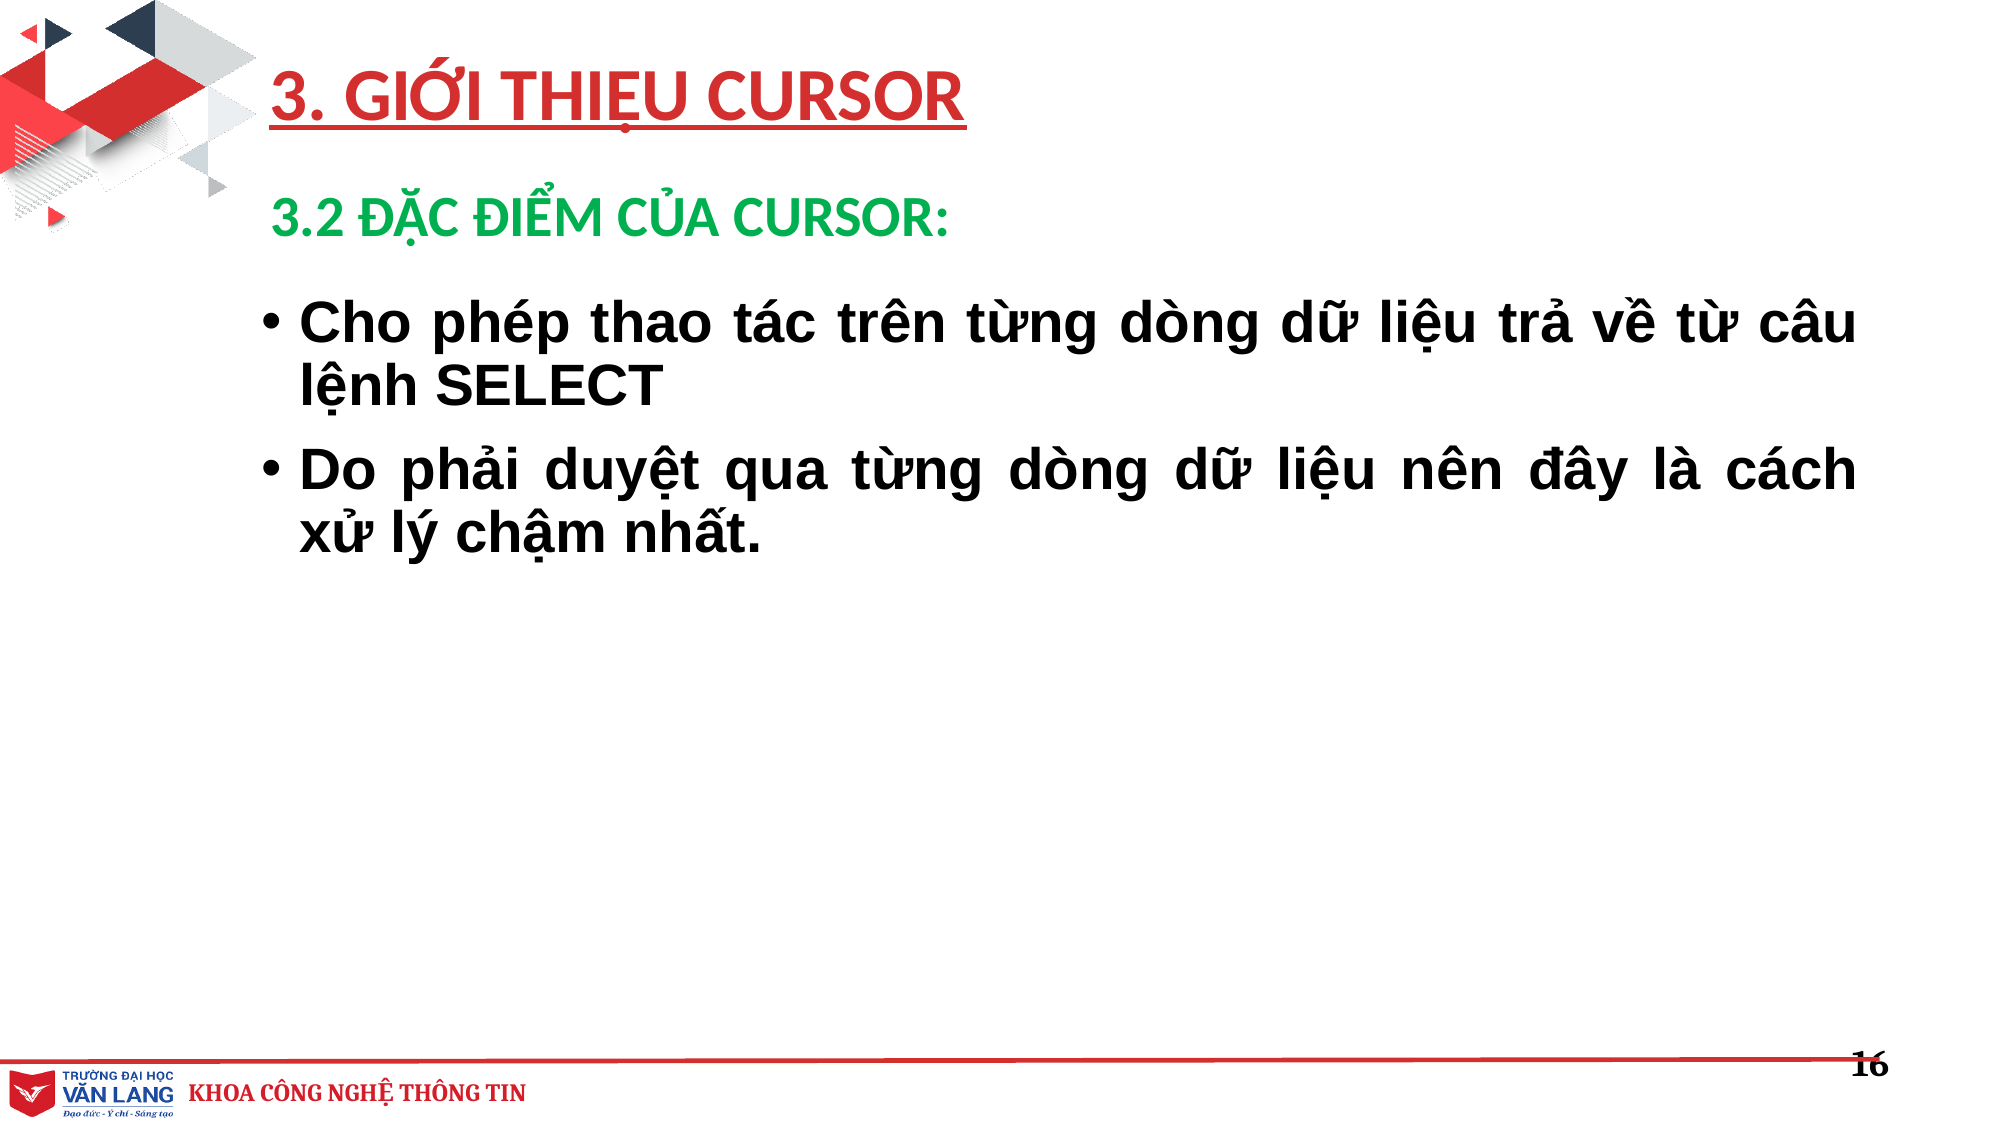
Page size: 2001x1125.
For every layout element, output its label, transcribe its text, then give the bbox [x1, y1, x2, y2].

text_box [250, 38, 986, 157]
text_box Cho phép thao tác trên từng dòng dữ liệu trả về từ câu lệnh SELECT Do phải duyệt qua từng dòng dữ liệu nên đây là cách xử lý chậm nhất. [247, 285, 1875, 919]
picture [8, 1069, 173, 1118]
picture [0, 0, 256, 233]
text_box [246, 170, 970, 257]
